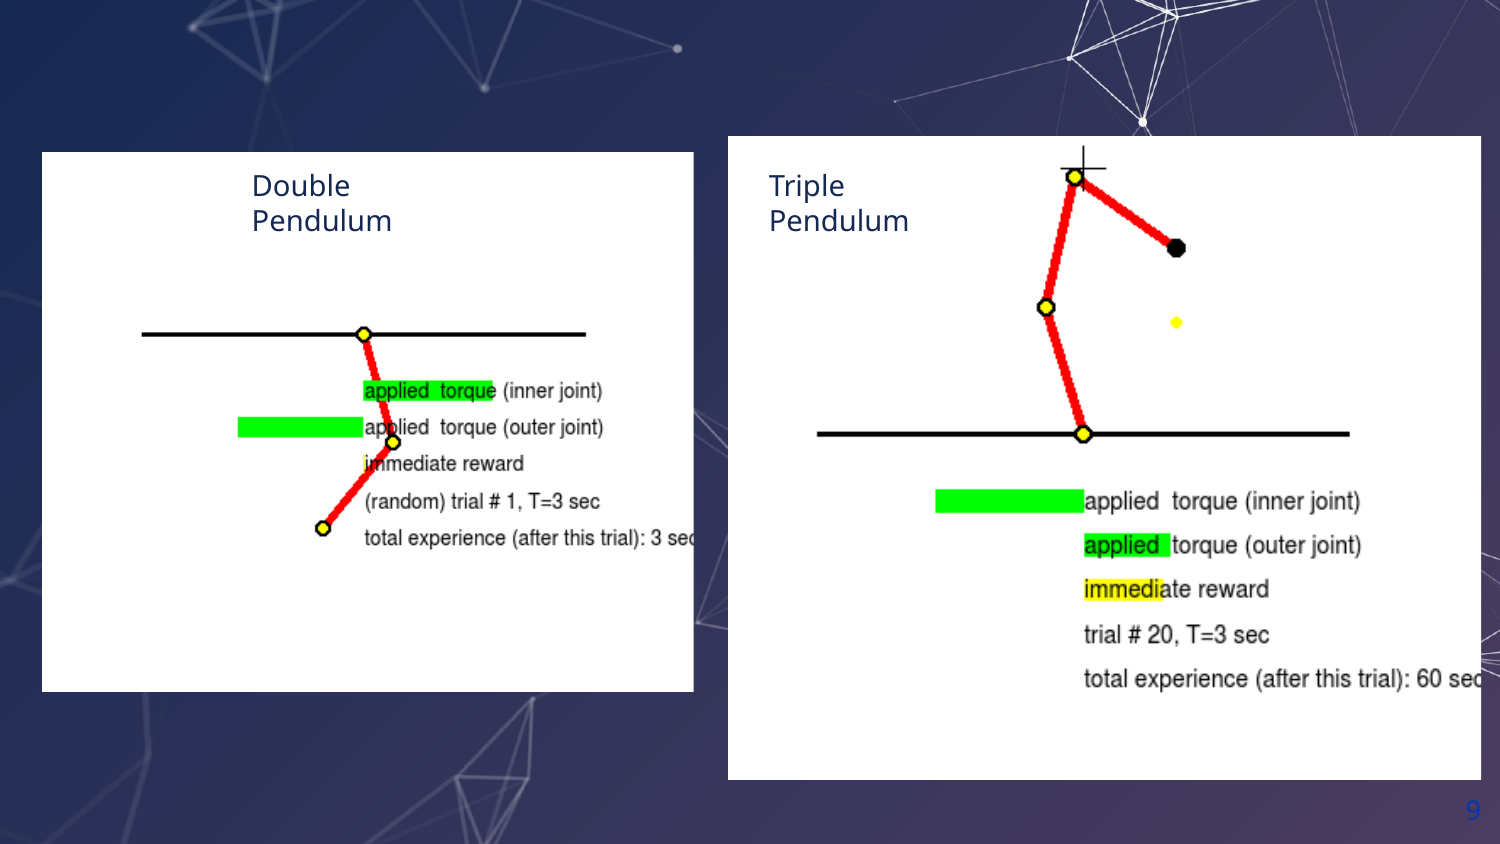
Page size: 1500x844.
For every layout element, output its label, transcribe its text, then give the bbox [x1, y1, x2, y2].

picture [0, 0, 1500, 844]
slide_number ‹#› [1391, 785, 1482, 844]
